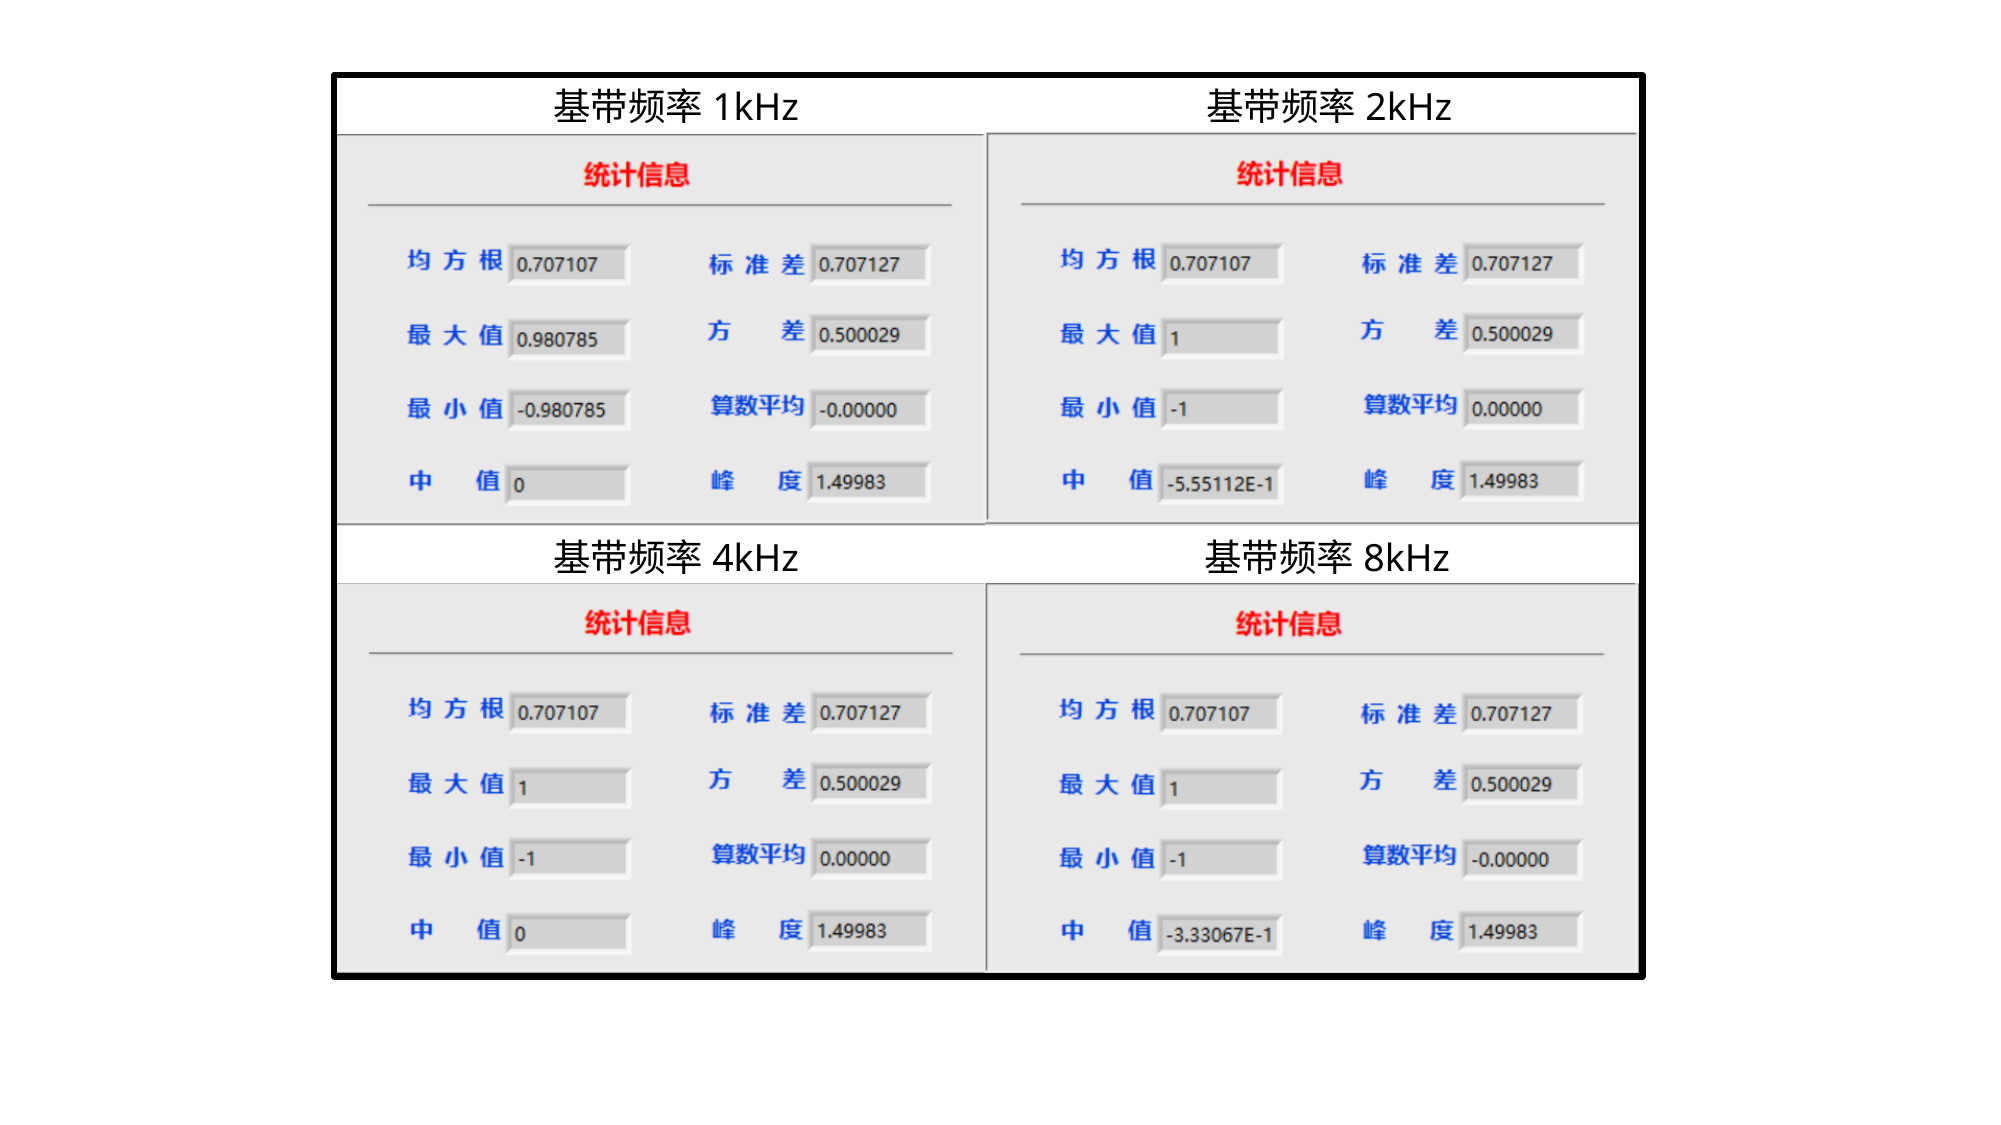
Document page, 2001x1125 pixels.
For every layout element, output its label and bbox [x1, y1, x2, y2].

text_box [333, 75, 1643, 979]
